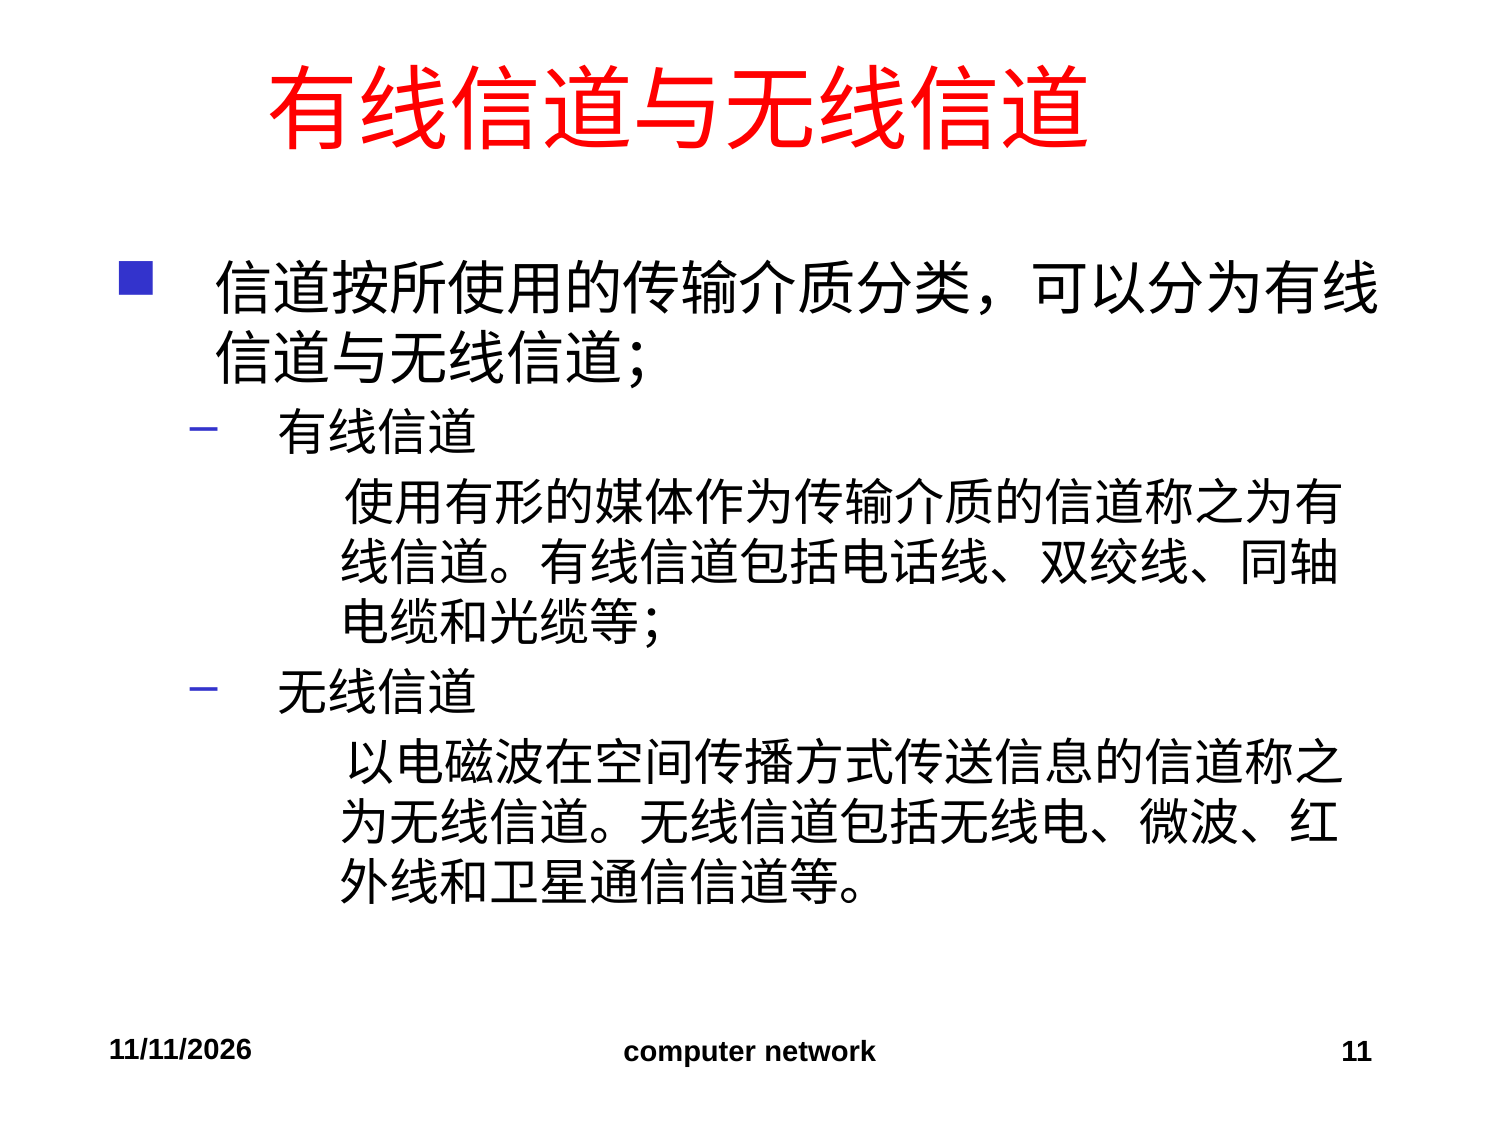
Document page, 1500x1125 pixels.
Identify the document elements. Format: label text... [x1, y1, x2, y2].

slide_number 11 [1074, 1025, 1388, 1100]
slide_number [93, 1022, 407, 1098]
text_box 信道按所使用的传输介质分类，可以分为有线信道与无线信道； 有线信道 使用有形的媒体作为传输介质的信道称之为有线信道。有线信道包括电话线、双绞线、同轴电缆和光缆等； 无线信道 以电磁波在空间传播方式传送信息的信道称之为无线信道。无线信道包括无线电、微波、红外线和卫星通信信道等。 [99, 243, 1400, 988]
footer computer network [512, 1025, 988, 1100]
text_box 有线信道与无线信道 [32, 30, 1347, 181]
